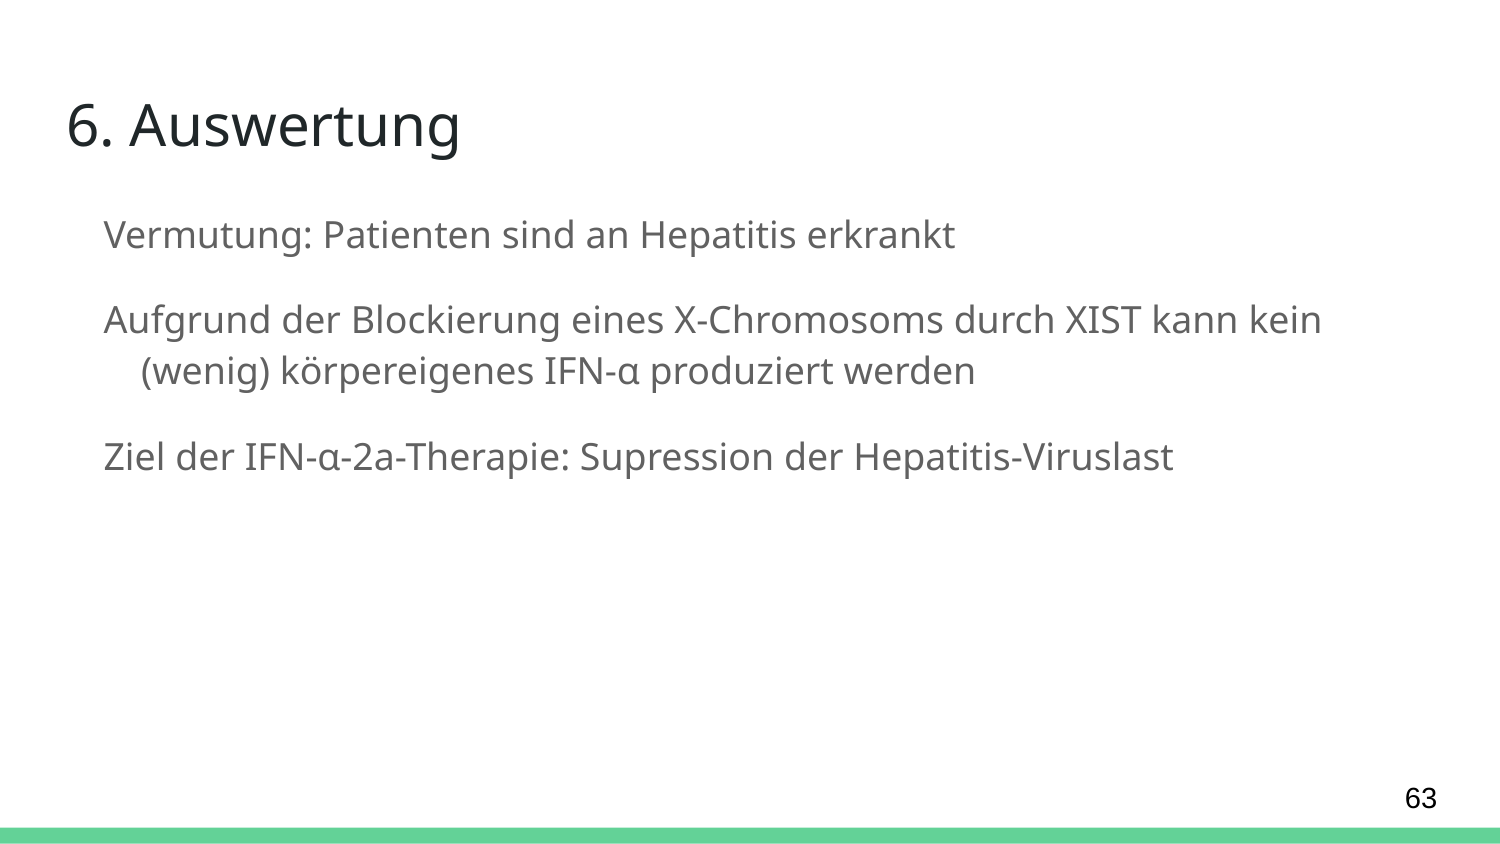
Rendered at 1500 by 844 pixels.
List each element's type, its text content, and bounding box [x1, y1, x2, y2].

slide_number ‹#› [1389, 764, 1480, 830]
title 6. Auswertung [51, 72, 1449, 167]
list Vermutung: Patienten sind an Hepatitis erkrankt Aufgrund der Blockierung eines X-Chromosoms durch XIST kann kein (wenig) körpereigenes IFN-α produziert werden Ziel der IFN-α-2a-Therapie: Supression der Hepatitis-Viruslast [51, 189, 1449, 750]
